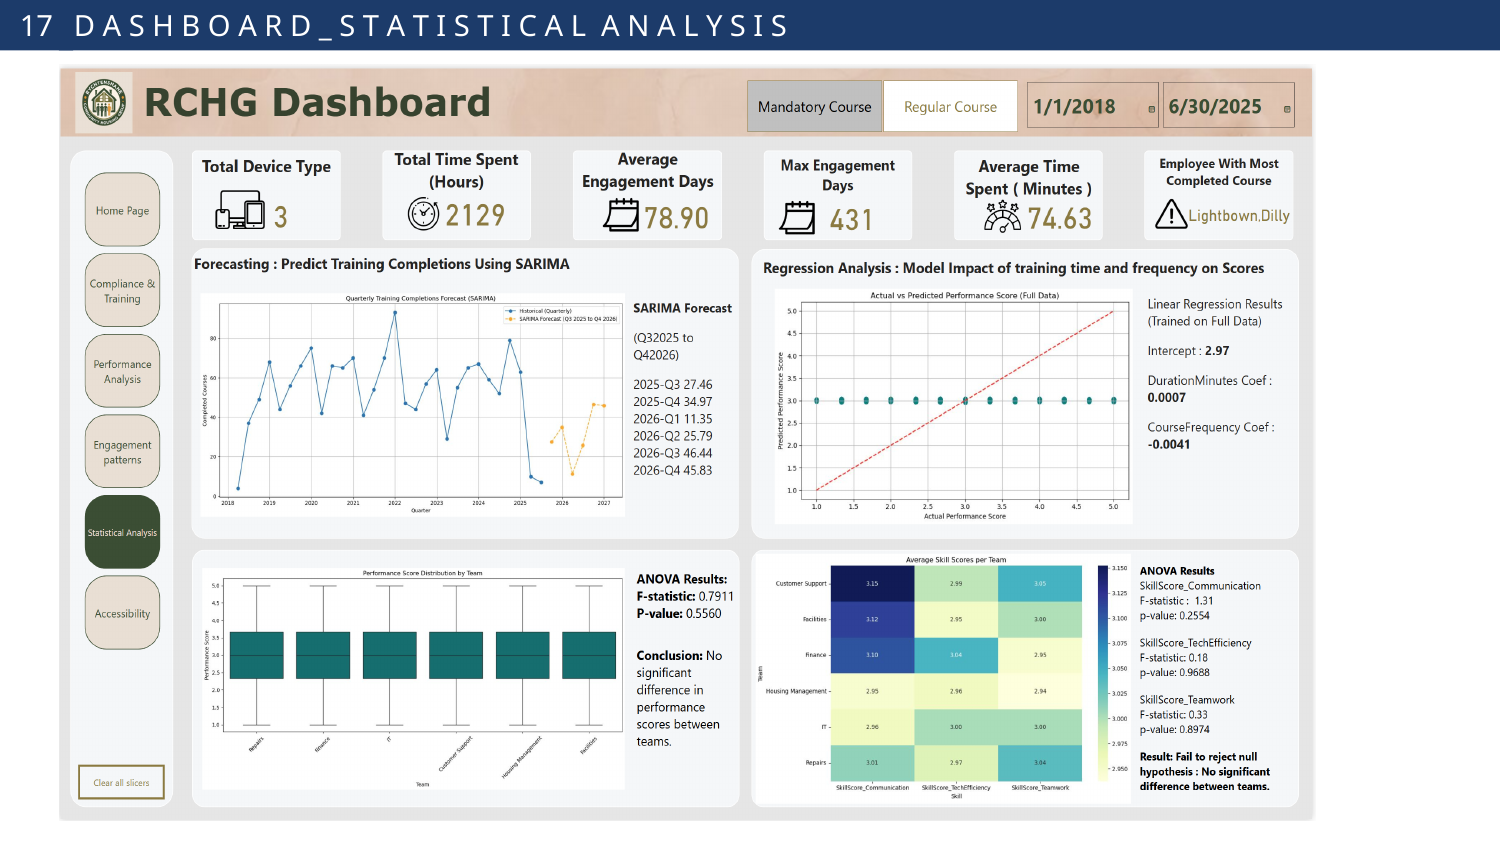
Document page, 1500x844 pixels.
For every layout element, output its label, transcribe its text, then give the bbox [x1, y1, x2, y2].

picture [58, 64, 1317, 821]
text_box 17 [0, 0, 75, 52]
text_box D A S H B O A R D _ S T A T I S T I C A L A N A L Y S I S [75, 0, 1500, 52]
